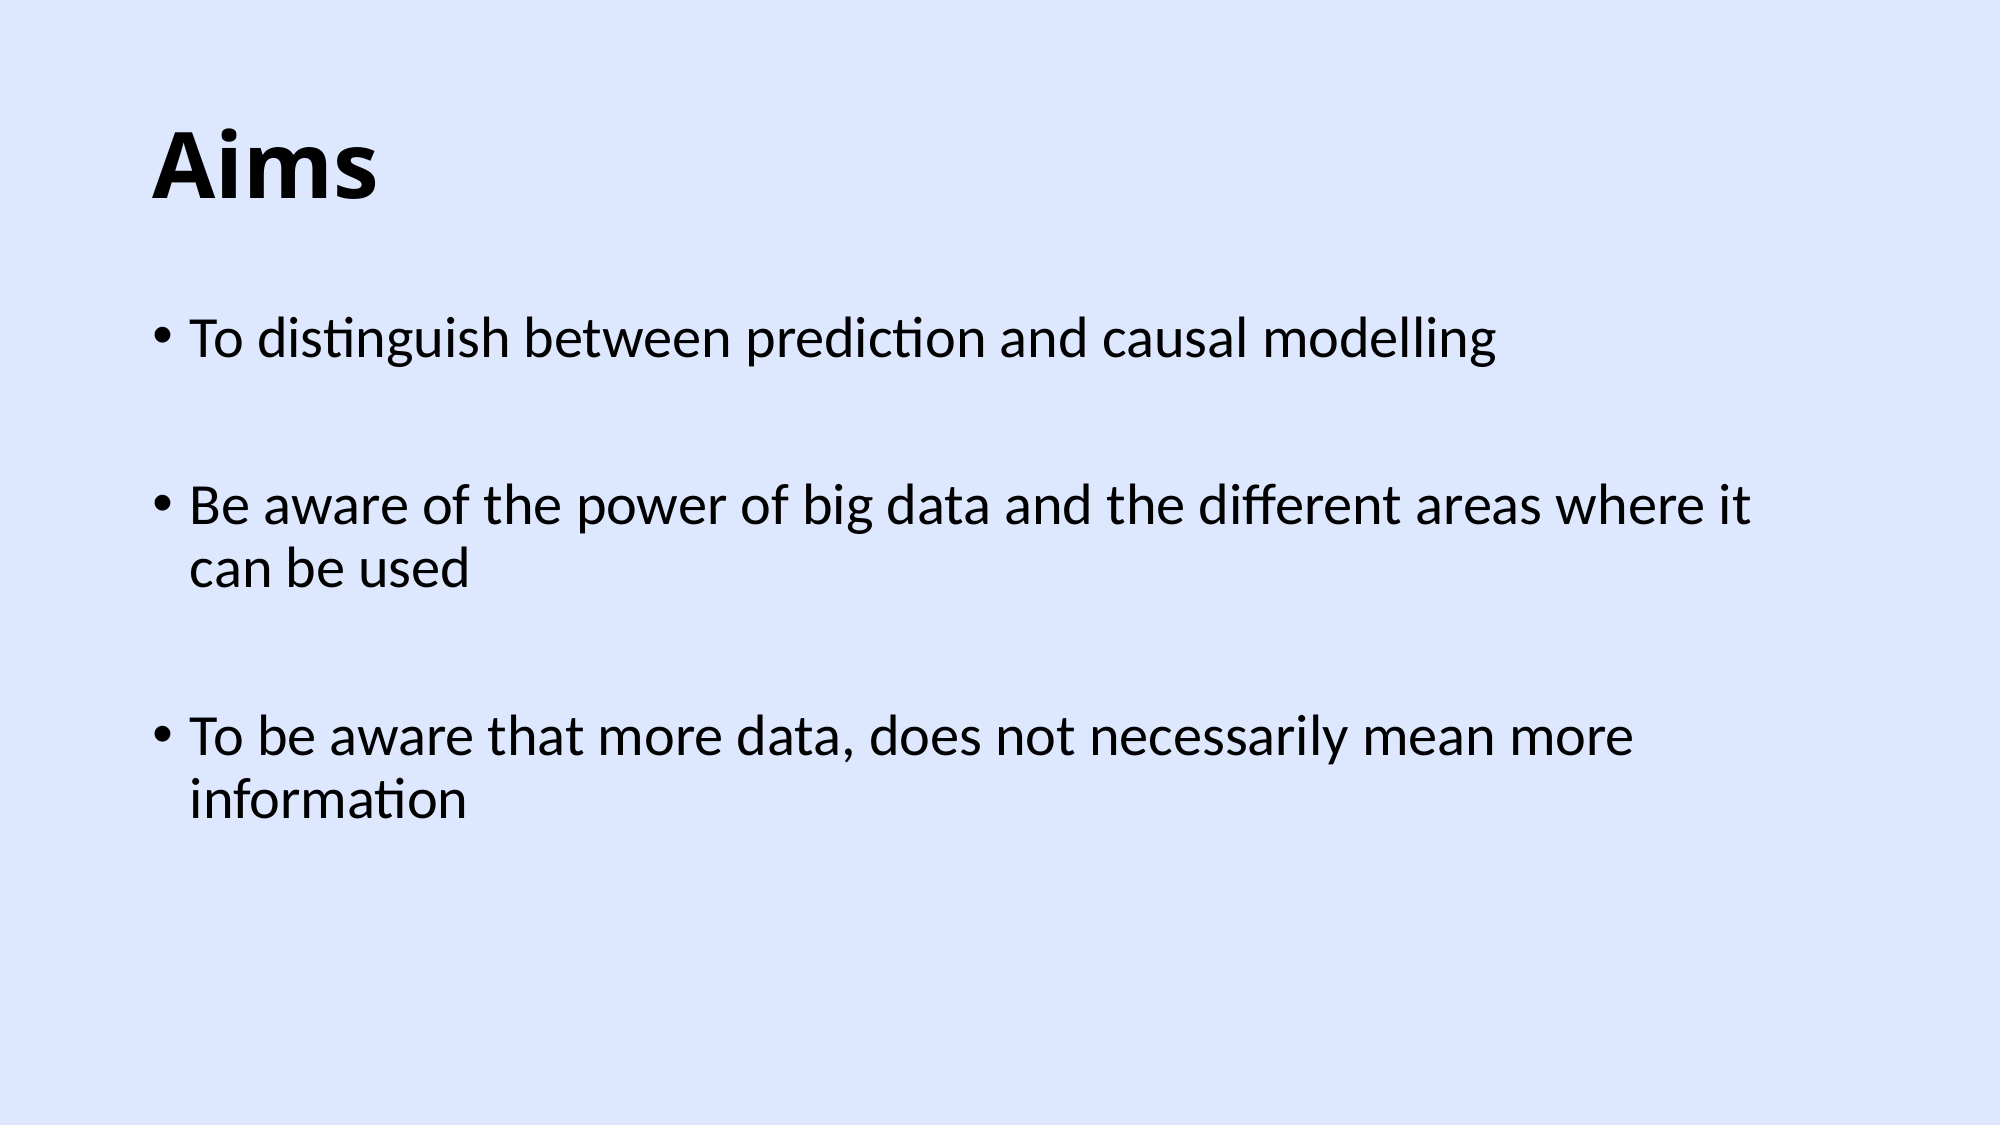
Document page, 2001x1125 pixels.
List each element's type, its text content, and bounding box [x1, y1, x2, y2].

title Aims [137, 59, 1863, 278]
list To distinguish between prediction and causal modelling Be aware of the power of big data and the different areas where it can be used To be aware that more data, does not necessarily mean more information [137, 299, 1863, 1014]
